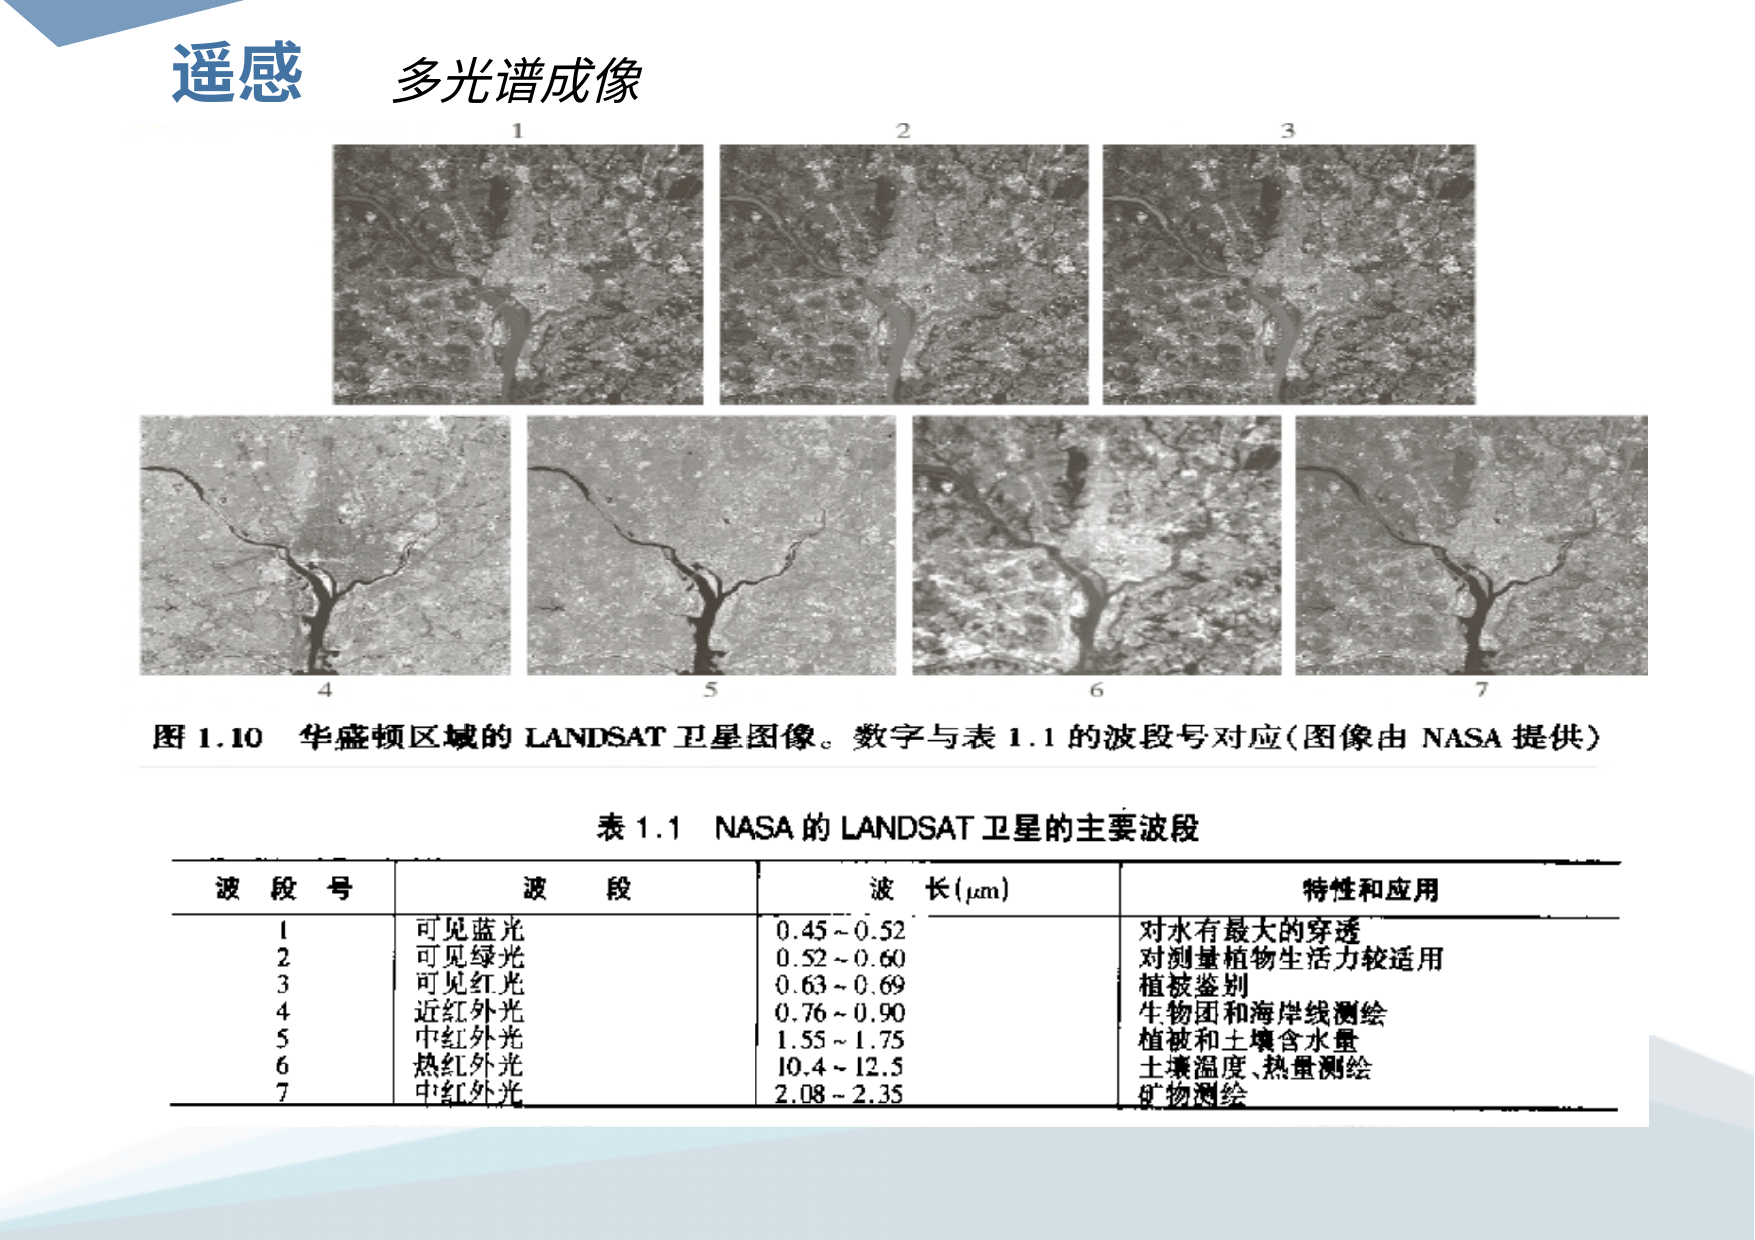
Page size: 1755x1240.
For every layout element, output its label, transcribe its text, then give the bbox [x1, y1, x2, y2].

picture [125, 123, 1648, 773]
text_box 遥感 [170, 70, 359, 118]
picture [0, 794, 1755, 1240]
text_box [3, 0, 245, 48]
text_box 多光谱成像 [389, 69, 737, 117]
